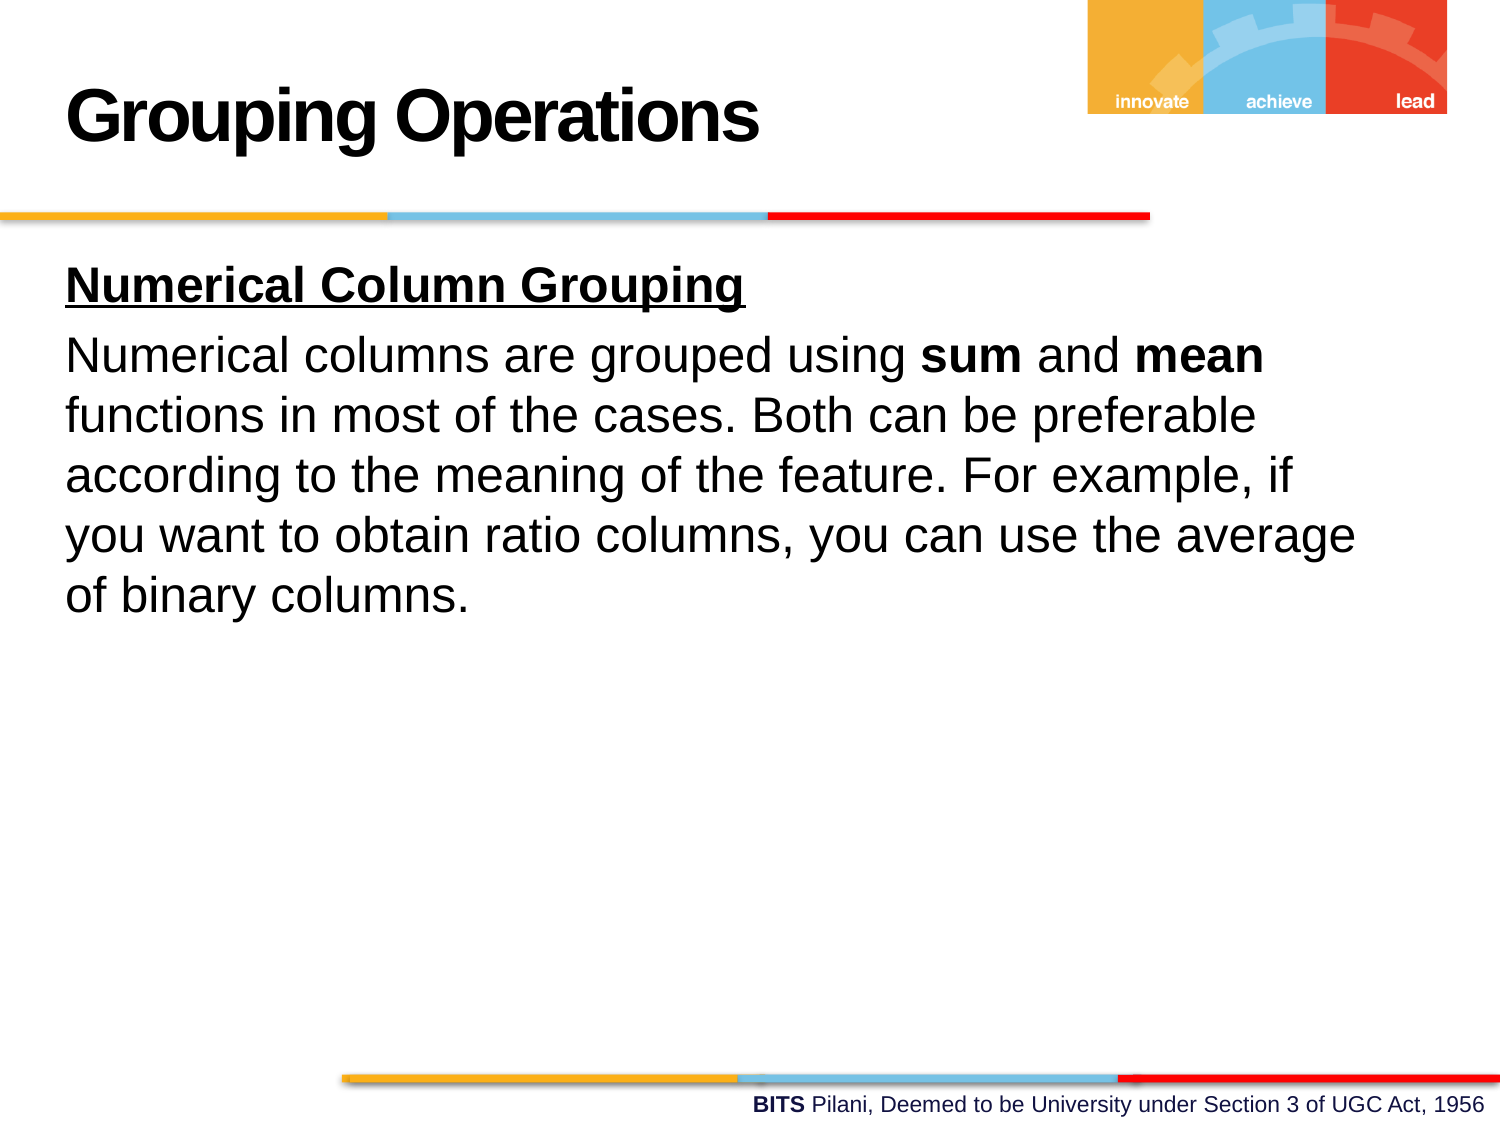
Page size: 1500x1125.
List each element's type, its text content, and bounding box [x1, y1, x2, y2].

list Numerical Column Grouping Numerical columns are grouped using sum and mean functions in most of the cases. Both can be preferable according to the meaning of the feature. For example, if you want to obtain ratio columns, you can use the average of binary columns. [50, 245, 1400, 988]
list Grouping Operations [50, 24, 1088, 213]
picture [1087, 0, 1448, 114]
